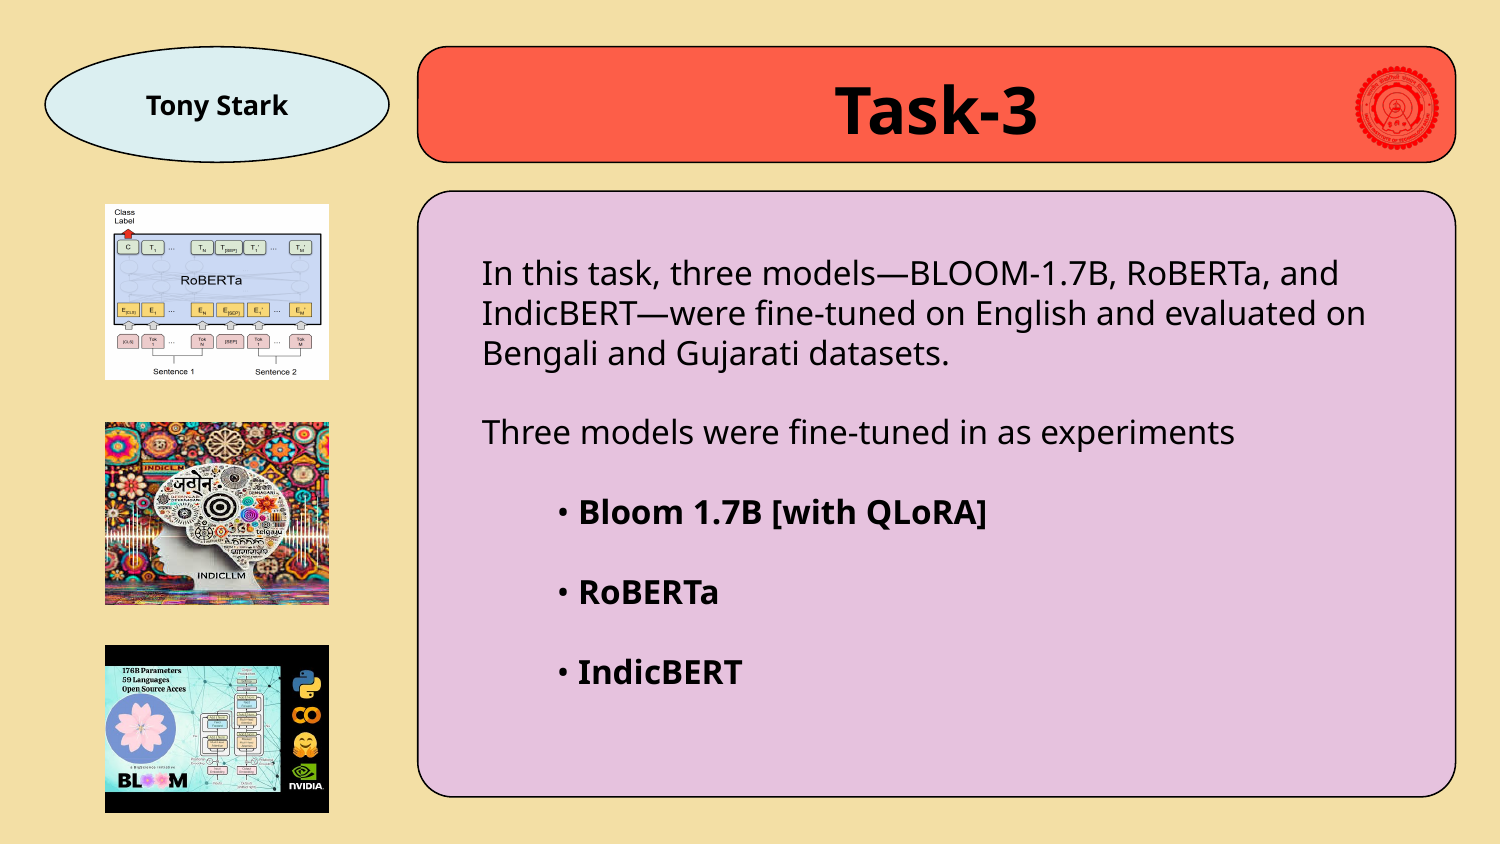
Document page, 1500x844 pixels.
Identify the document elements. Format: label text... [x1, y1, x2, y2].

subtitle Tony Stark [45, 46, 389, 163]
picture [105, 204, 329, 381]
picture [105, 422, 329, 605]
list In this task, three models—BLOOM-1.7B, RoBERTa, and IndicBERT—were fine-tuned on English and evaluated on Bengali and Gujarati datasets. Three models were fine-tuned in as experiments • Bloom 1.7B [with QLoRA] • RoBERTa • IndicBERT [466, 231, 1408, 752]
text_box [575, 112, 1439, 214]
title Task-3 [417, 53, 1456, 163]
picture [1355, 66, 1440, 150]
picture [105, 644, 329, 813]
